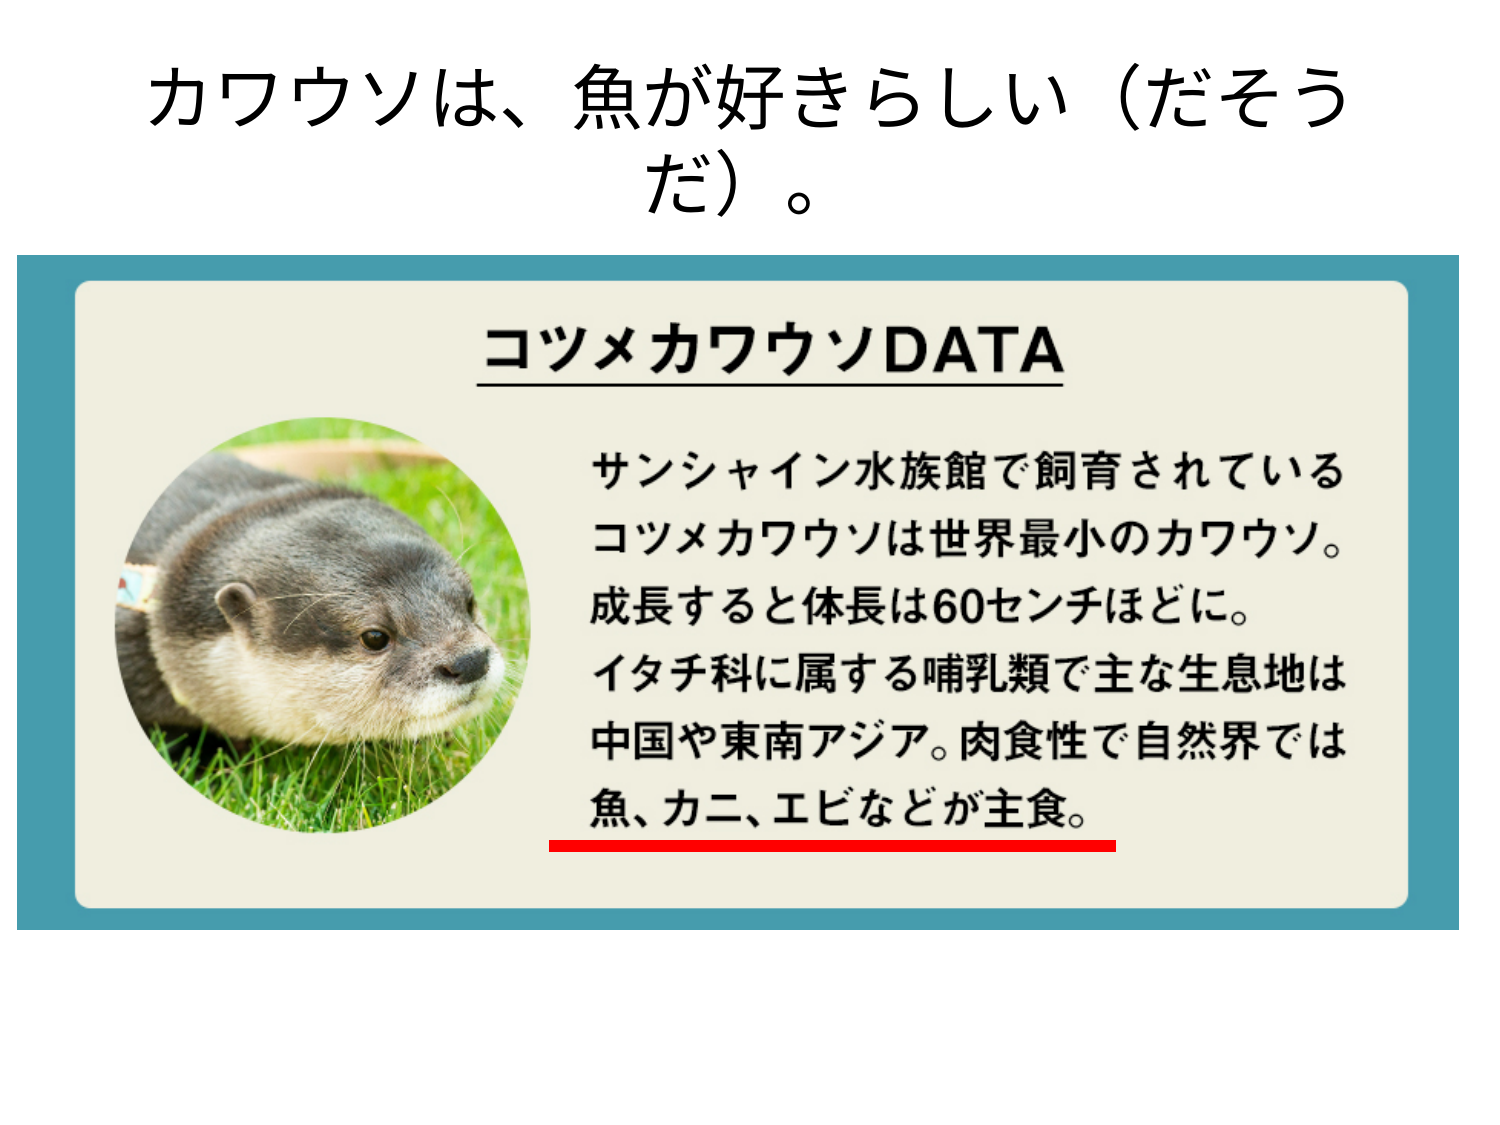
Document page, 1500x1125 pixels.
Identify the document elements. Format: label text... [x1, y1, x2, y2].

title カワウソは、魚が好きらしい（だそうだ）。 [75, 45, 1425, 233]
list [17, 255, 1459, 931]
